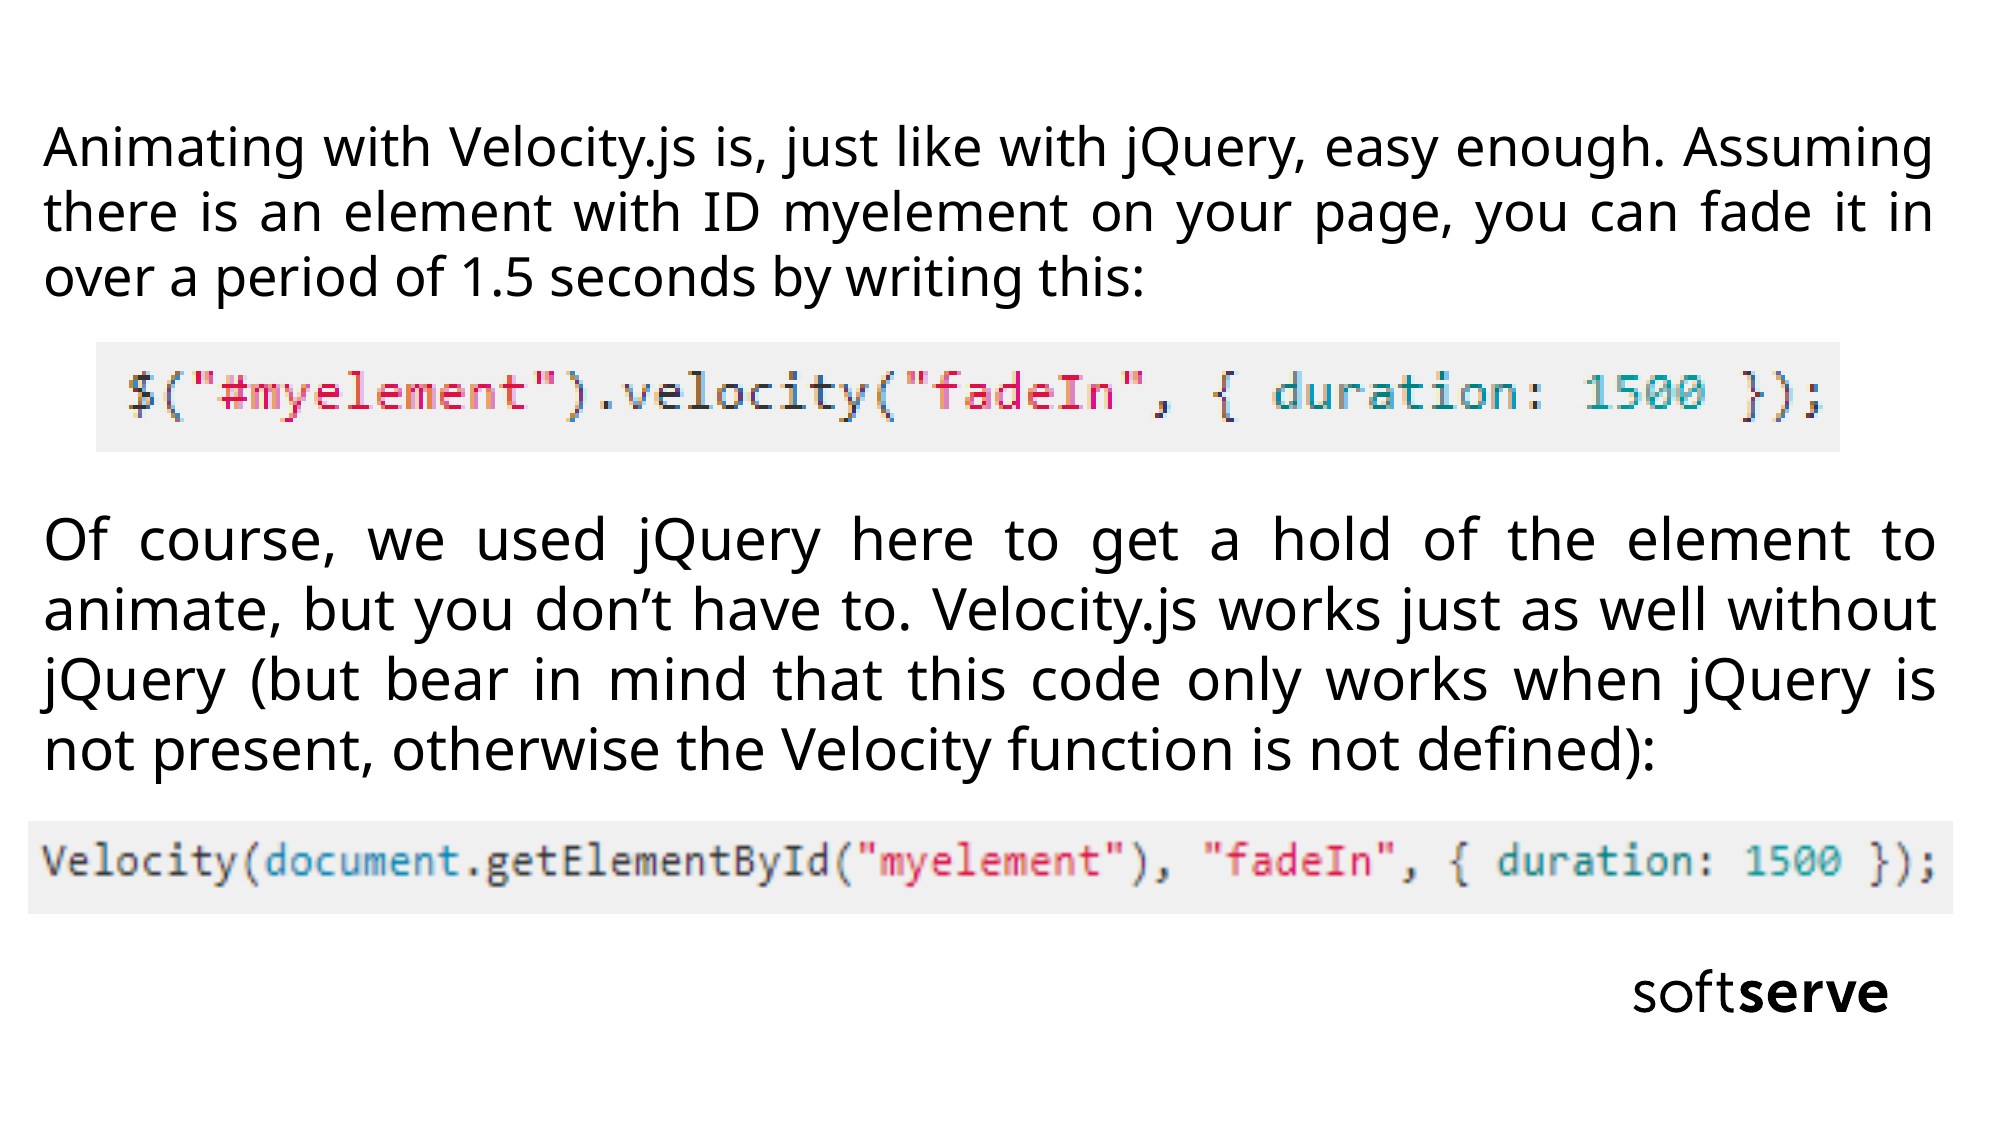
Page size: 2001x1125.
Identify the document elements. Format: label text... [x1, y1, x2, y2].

picture [96, 342, 1840, 452]
text_box Animating with Velocity.js is, just like with jQuery, easy enough. Assuming there is an element with ID myelement on your page, you can fade it in over a period of 1.5 seconds by writing this: Of course, we used jQuery here to get a hold of the element to animate, but you don’t have to. Velocity.js works just as well without jQuery (but bear in mind that this code only works when jQuery is not present, otherwise the Velocity function is not defined): [28, 105, 1953, 790]
picture [28, 821, 1953, 914]
